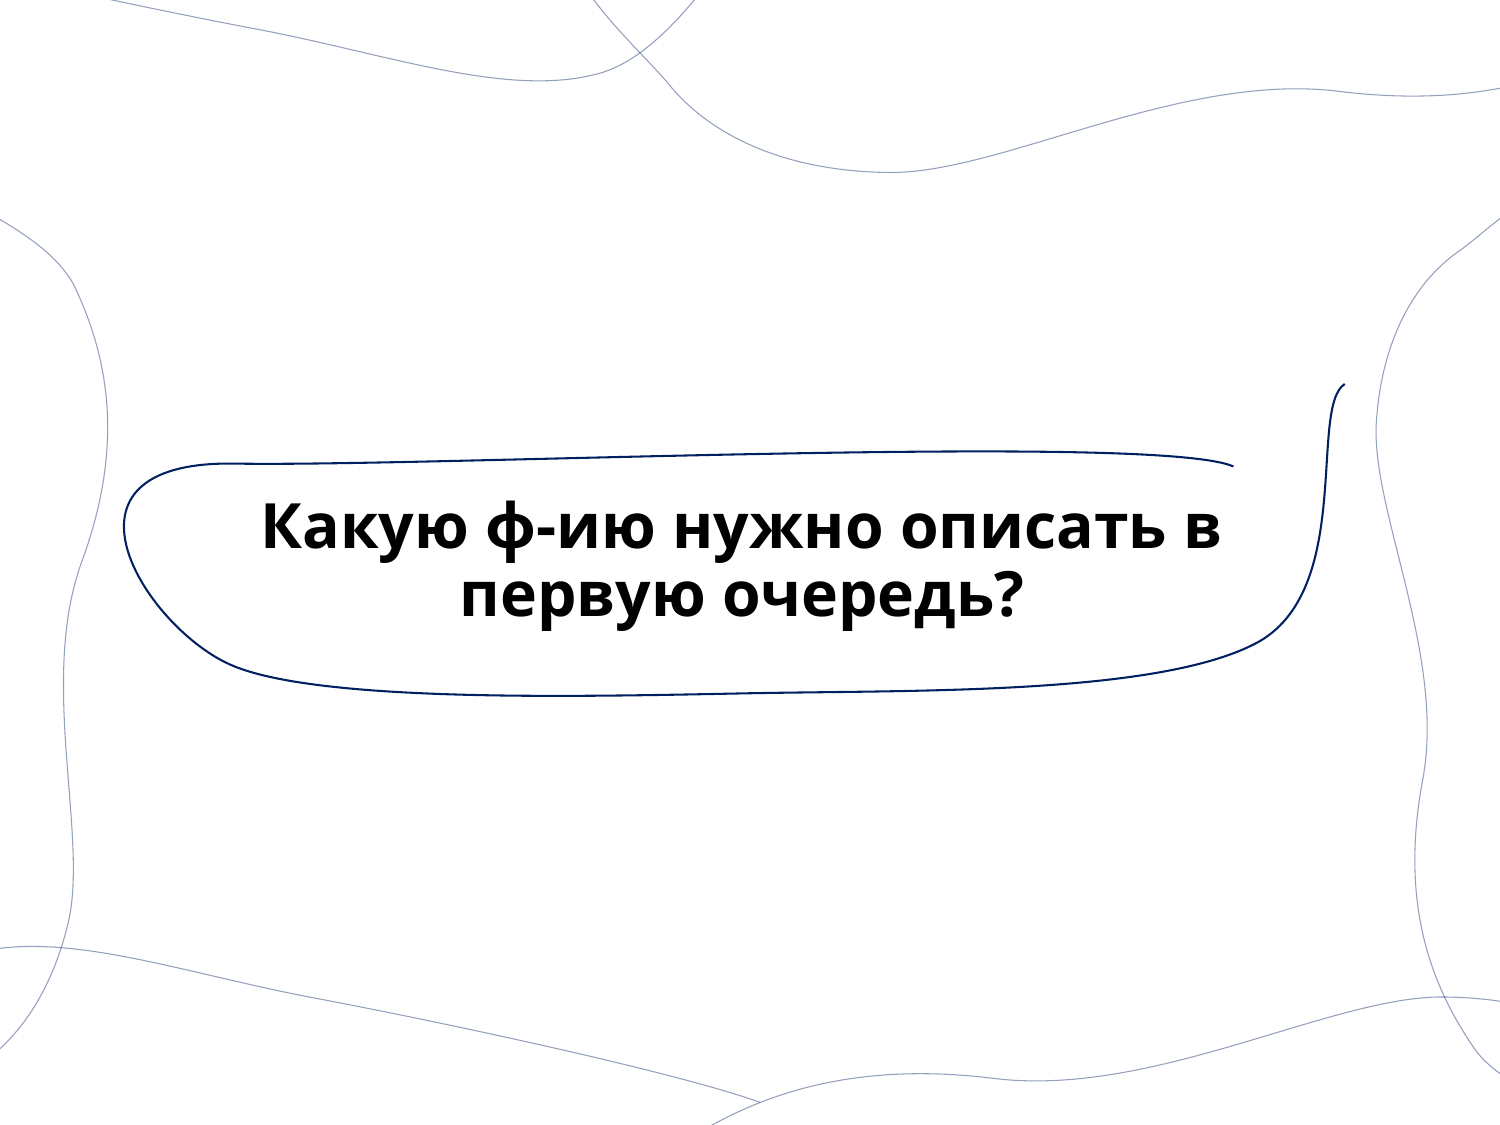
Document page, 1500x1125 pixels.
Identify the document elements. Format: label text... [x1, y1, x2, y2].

text_box [1375, 217, 1500, 1000]
text_box [122, 383, 1346, 697]
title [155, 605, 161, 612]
text_box [710, 995, 1500, 1125]
title Какую ф-ию нужно описать в первую очередь? [1294, 513, 1330, 612]
text_box [0, 218, 109, 947]
text_box [107, 0, 639, 82]
text_box [592, 0, 1500, 174]
text_box [0, 945, 760, 1125]
